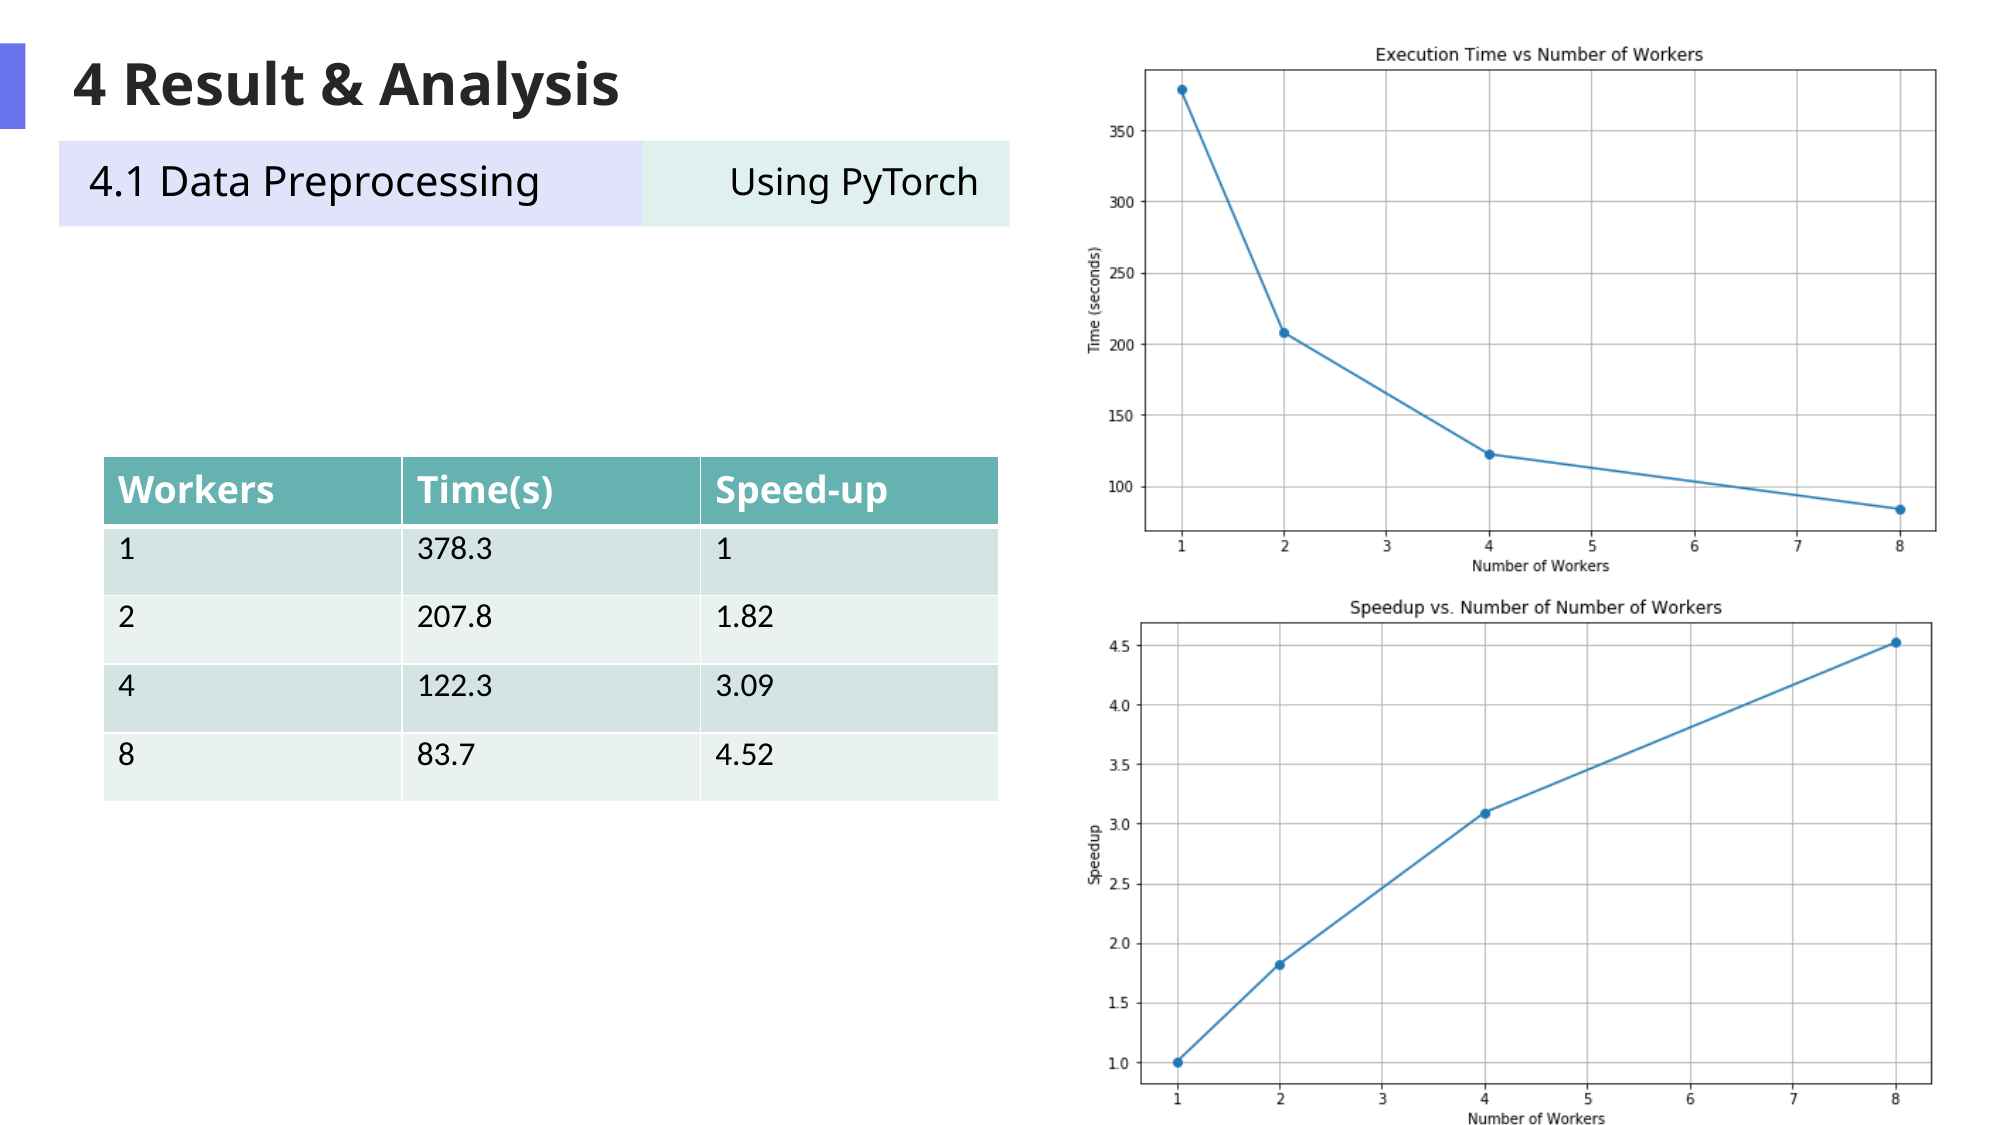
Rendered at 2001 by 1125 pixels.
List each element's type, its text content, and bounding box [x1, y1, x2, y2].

table_cell 1 [104, 529, 401, 595]
list 4.1 Data Preprocessing [59, 140, 643, 227]
table_cell 4 [104, 665, 401, 732]
table_cell 207.8 [403, 596, 700, 663]
table_header Speed-up [701, 457, 998, 524]
table_cell 1 [701, 529, 998, 595]
table_cell 1.82 [701, 596, 998, 663]
table_cell 122.3 [403, 665, 700, 732]
list Using PyTorch [643, 140, 1010, 227]
title 4 Result & Analysis [59, 43, 1144, 130]
table_cell 2 [104, 596, 401, 663]
picture [1074, 44, 1941, 1125]
table_cell 378.3 [403, 529, 700, 595]
table_header Time(s) [403, 457, 700, 524]
table_header Workers [104, 457, 401, 524]
table_cell 4.52 [701, 734, 998, 801]
table_cell 3.09 [701, 665, 998, 732]
table_cell 83.7 [403, 734, 700, 801]
table_cell 8 [104, 734, 401, 801]
